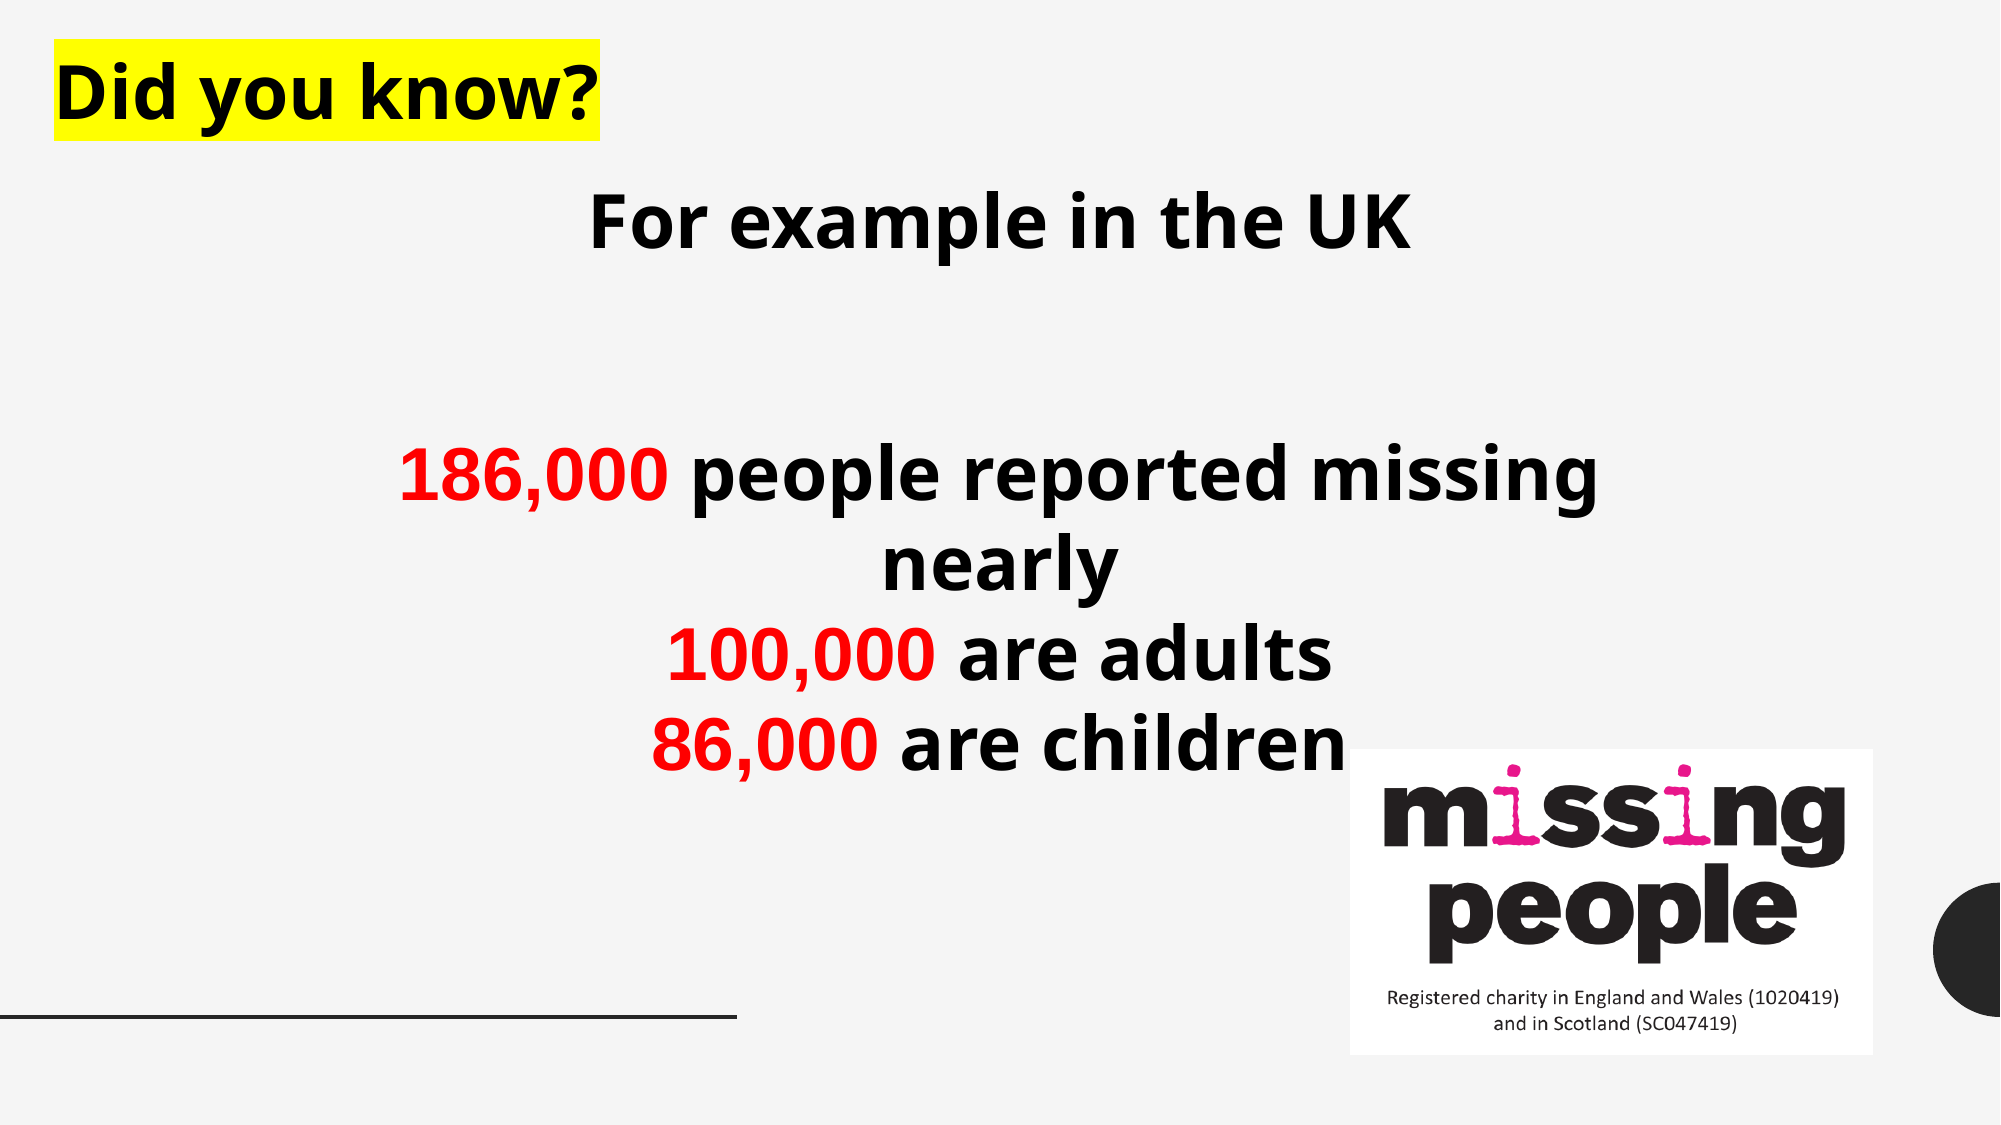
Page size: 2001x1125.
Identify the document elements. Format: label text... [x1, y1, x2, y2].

text_box 186,000 people reported missing nearly 100,000 are adults 86,000 are children [273, 418, 1727, 794]
picture [1350, 749, 1873, 1055]
text_box Did you know? [0, 36, 654, 142]
text_box For example in the UK [273, 166, 1727, 272]
